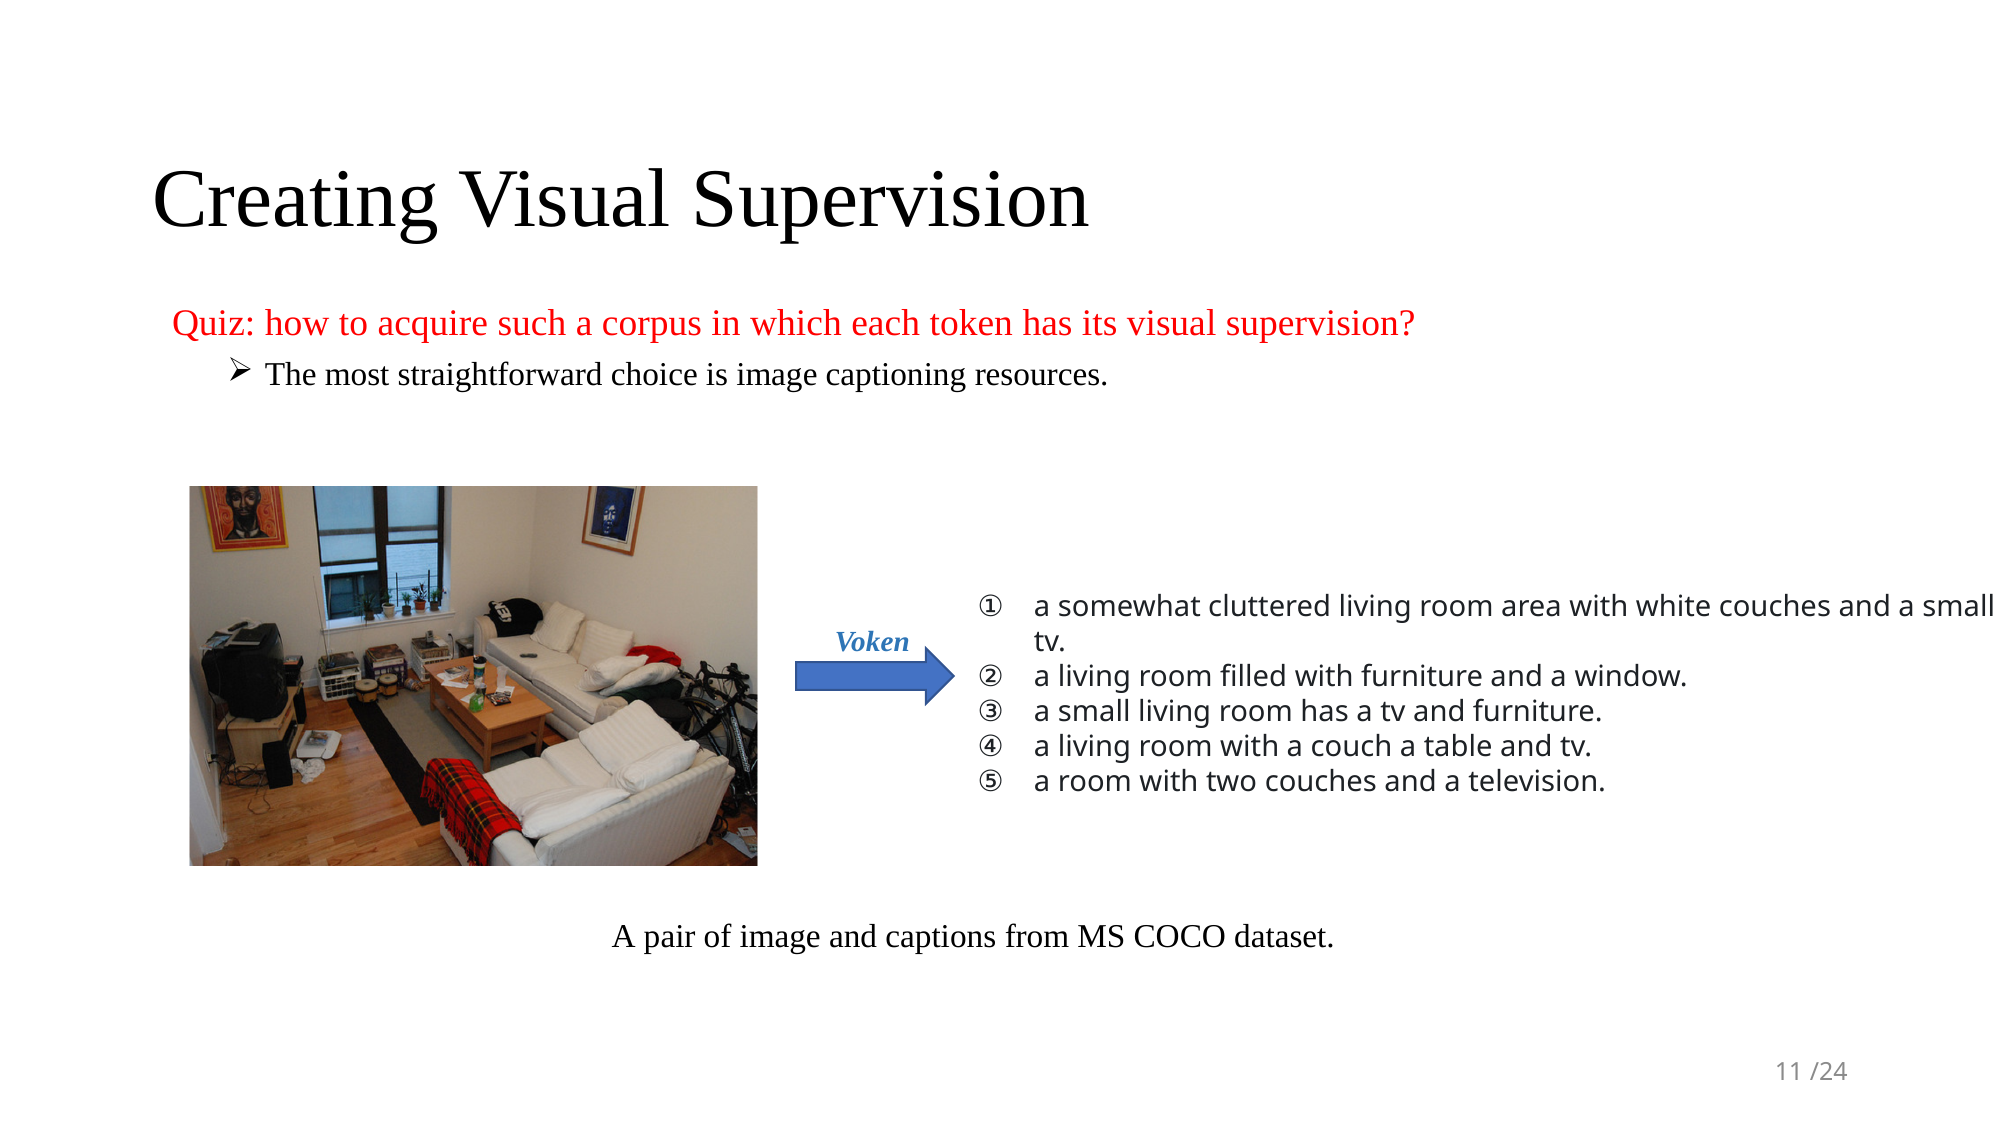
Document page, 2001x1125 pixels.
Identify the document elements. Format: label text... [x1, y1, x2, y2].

title Creating Visual Supervision [137, 59, 1863, 278]
picture [188, 481, 768, 870]
slide_number 11 /24 [1412, 1042, 1863, 1103]
list The most straightforward choice is image captioning resources. [137, 299, 1863, 1014]
text_box A pair of image and captions from MS COCO dataset. [596, 906, 1362, 962]
text_box a somewhat cluttered living room area with white couches and a small tv. a living room filled with furniture and a window. a small living room has a tv and furniture. a living room with a couch a table and tv. a room with two couches and a television. [963, 580, 2000, 805]
text_box Quiz: how to acquire such a corpus in which each token has its visual supervision? [157, 290, 1629, 351]
text_box [795, 661, 956, 707]
text_box Voken [820, 614, 1043, 665]
